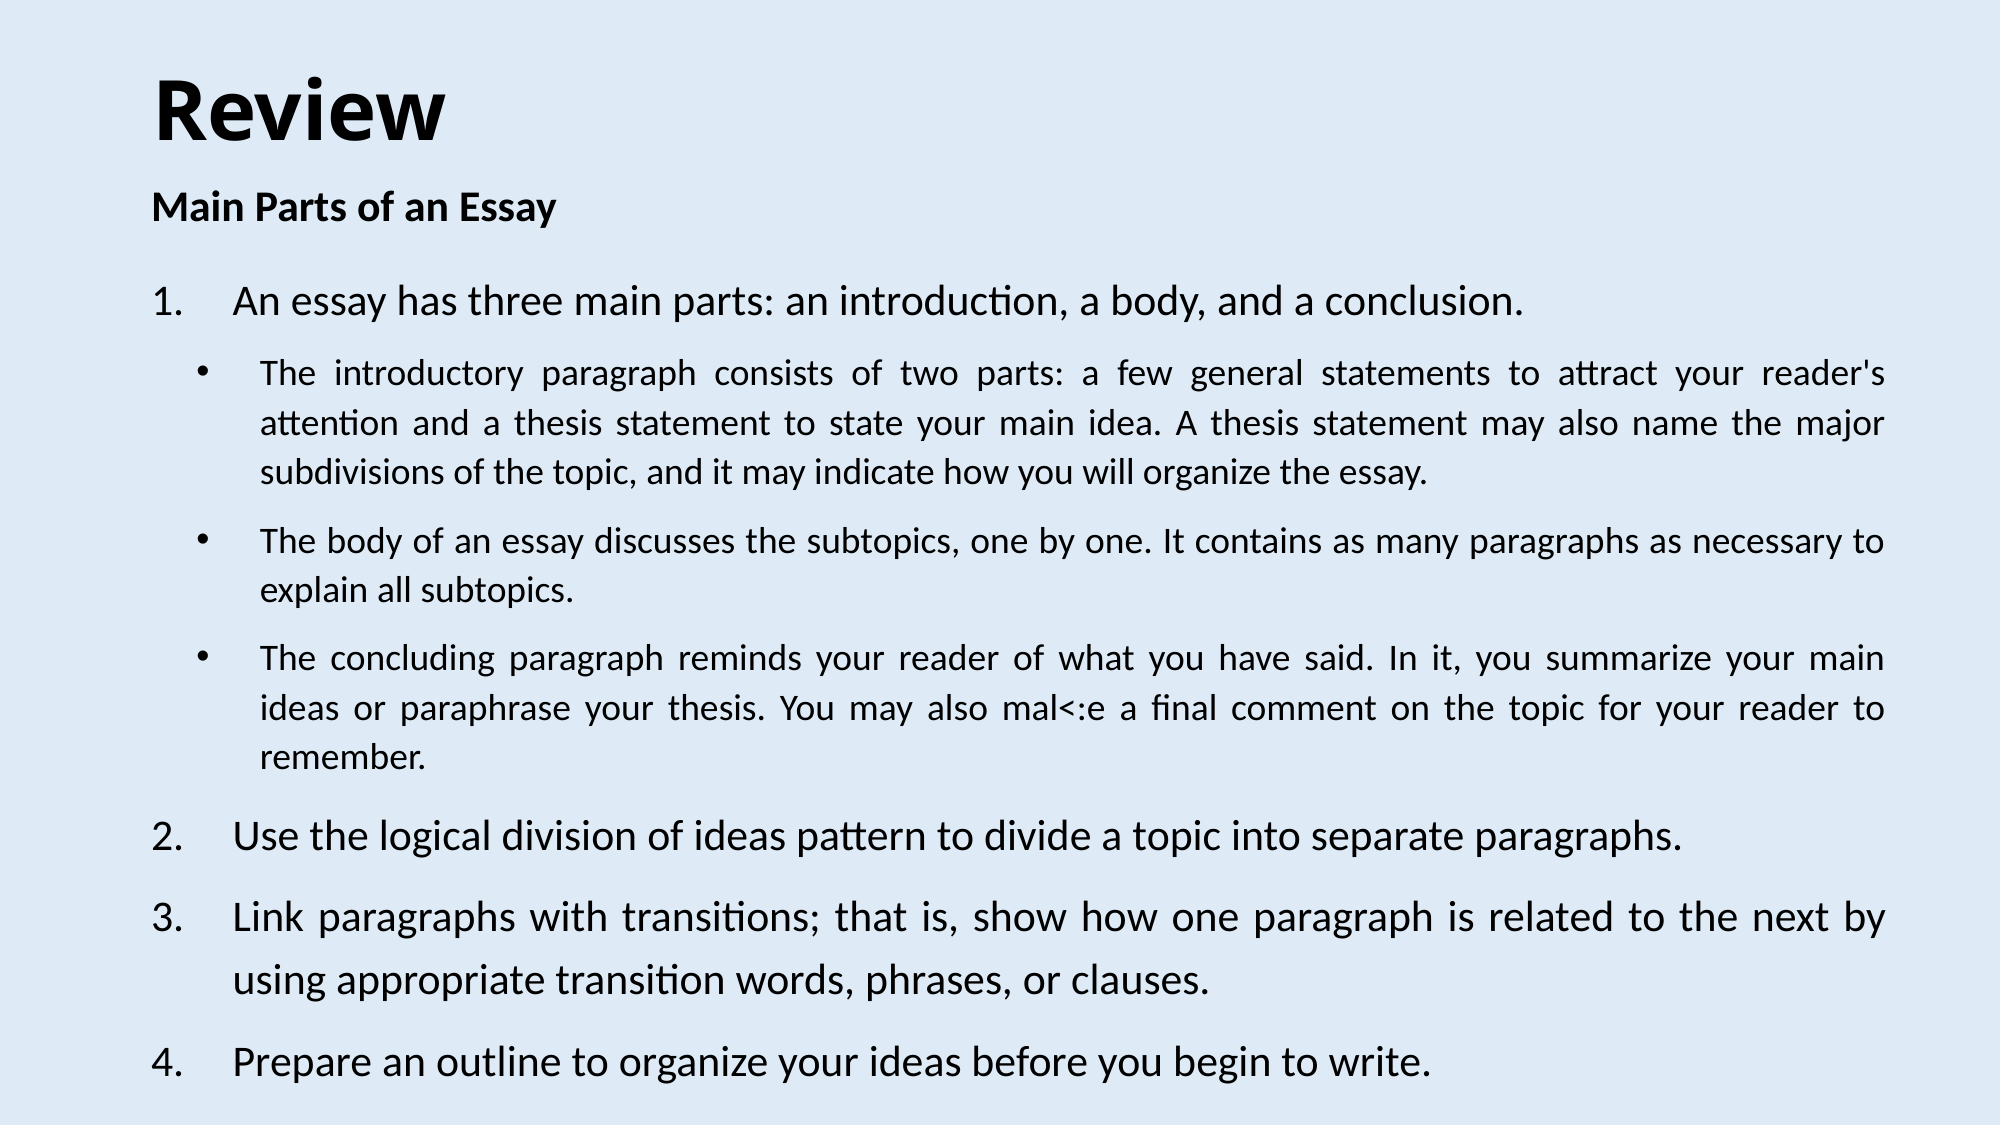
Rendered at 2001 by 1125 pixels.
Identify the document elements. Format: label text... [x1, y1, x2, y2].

title Review [137, 55, 1863, 172]
list Main Parts of an Essay An essay has three main parts: an introduction, a body, and a conclusion. The introductory paragraph consists of two parts: a few general statements to attract your reader's attention and a thesis statement to state your main idea. A thesis statement may also name the major subdivisions of the topic, and it may indicate how you will organize the essay. The body of an essay discusses the subtopics, one by one. It contains as many paragraphs as necessary to explain all subtopics. The concluding paragraph reminds your reader of what you have said. In it, you summarize your main ideas or paraphrase your thesis. You may also mal<:e a final comment on the topic for your reader to remember. Use the logical division of ideas pattern to divide a topic into separate paragraphs. Link paragraphs with transitions; that is, show how one paragraph is related to the next by using appropriate transition words, phrases, or clauses. Prepare an outline to organize your ideas before you begin to write. [136, 176, 1902, 1097]
